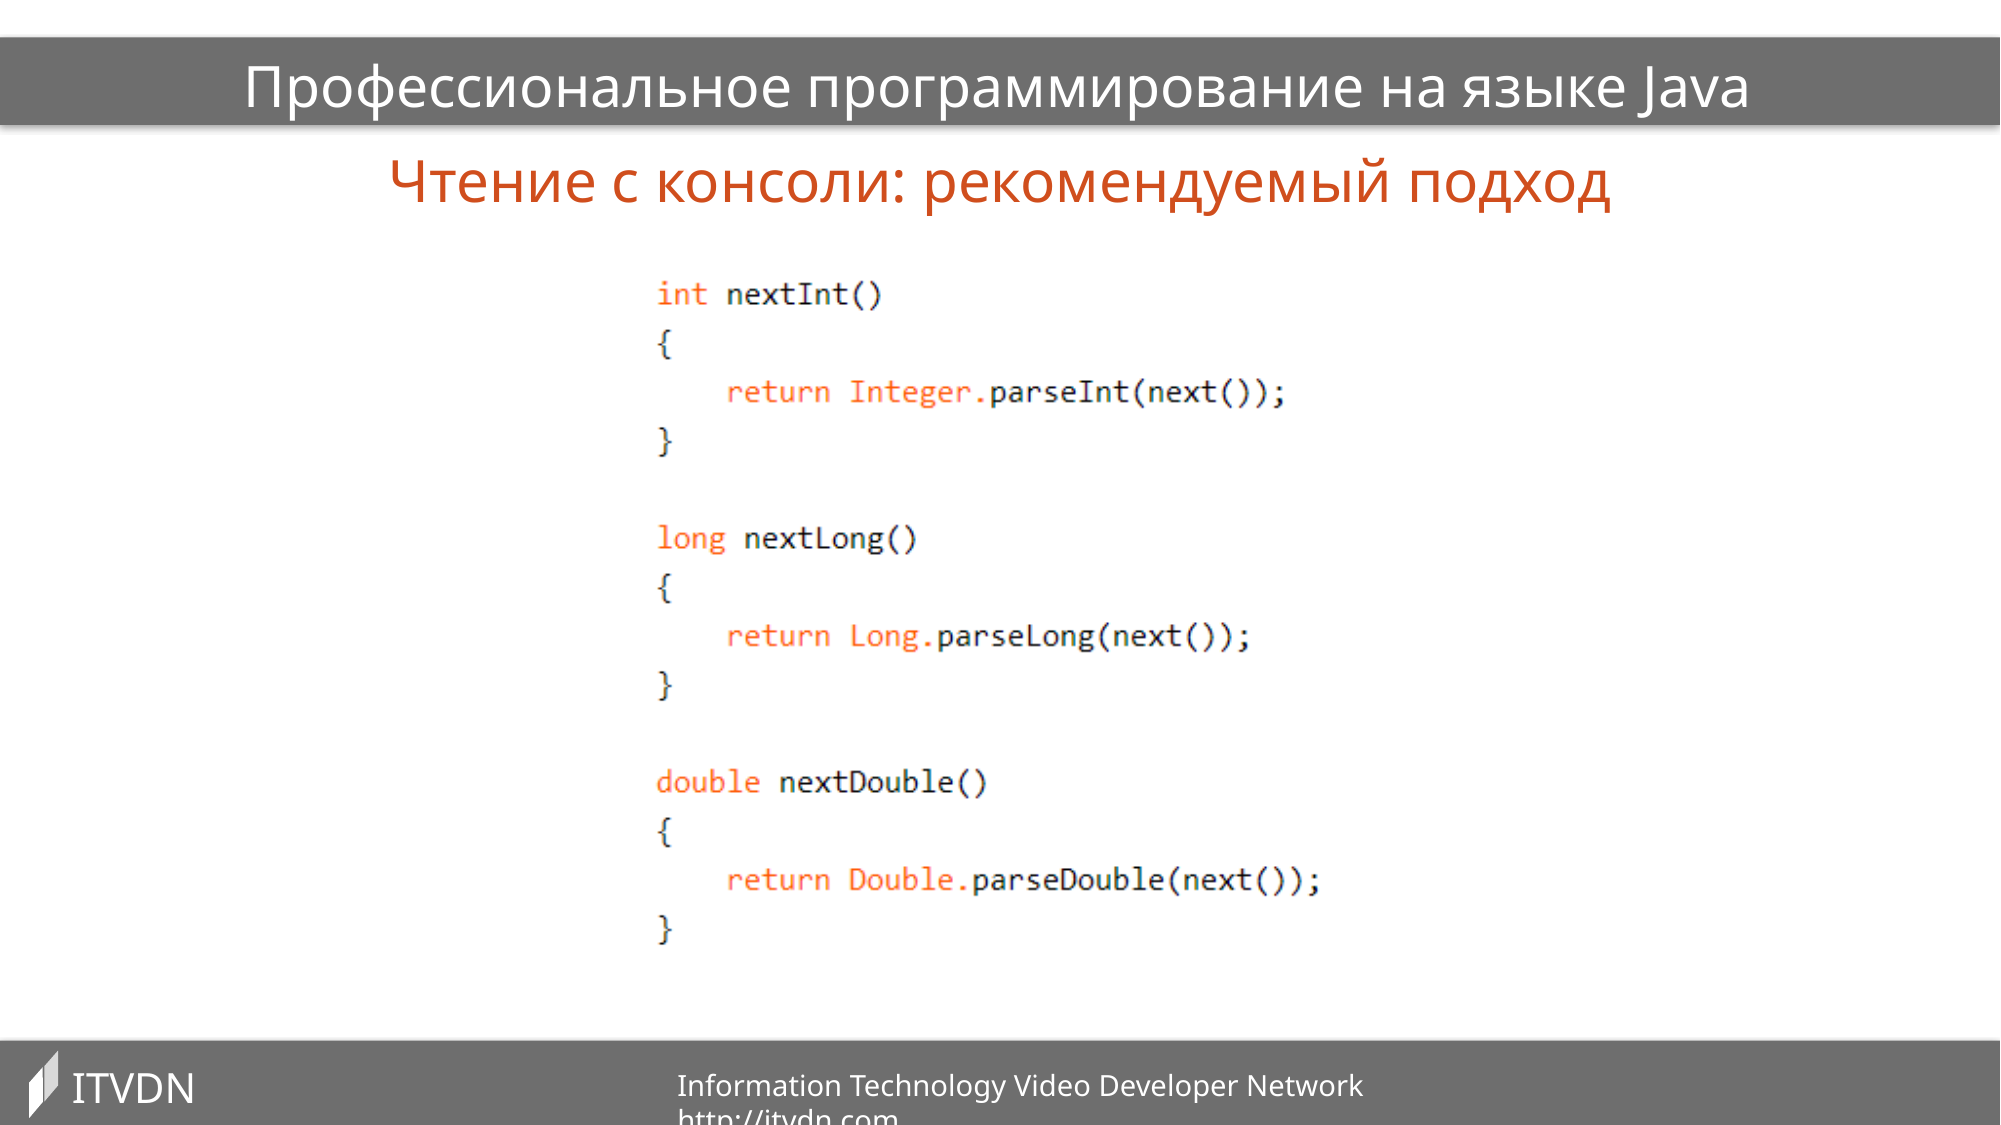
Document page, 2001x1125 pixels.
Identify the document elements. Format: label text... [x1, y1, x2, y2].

picture [637, 262, 1348, 988]
text_box Information Technology Video Developer Network http://itvdn.com [662, 1059, 1963, 1125]
text_box [0, 34, 2000, 128]
text_box [0, 1037, 2000, 1125]
text_box Профессиональное программирование на языке Java [207, 37, 1788, 132]
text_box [28, 1050, 59, 1119]
text_box ITVDN [62, 1054, 212, 1120]
text_box Чтение с консоли: рекомендуемый подход [324, 138, 1675, 225]
